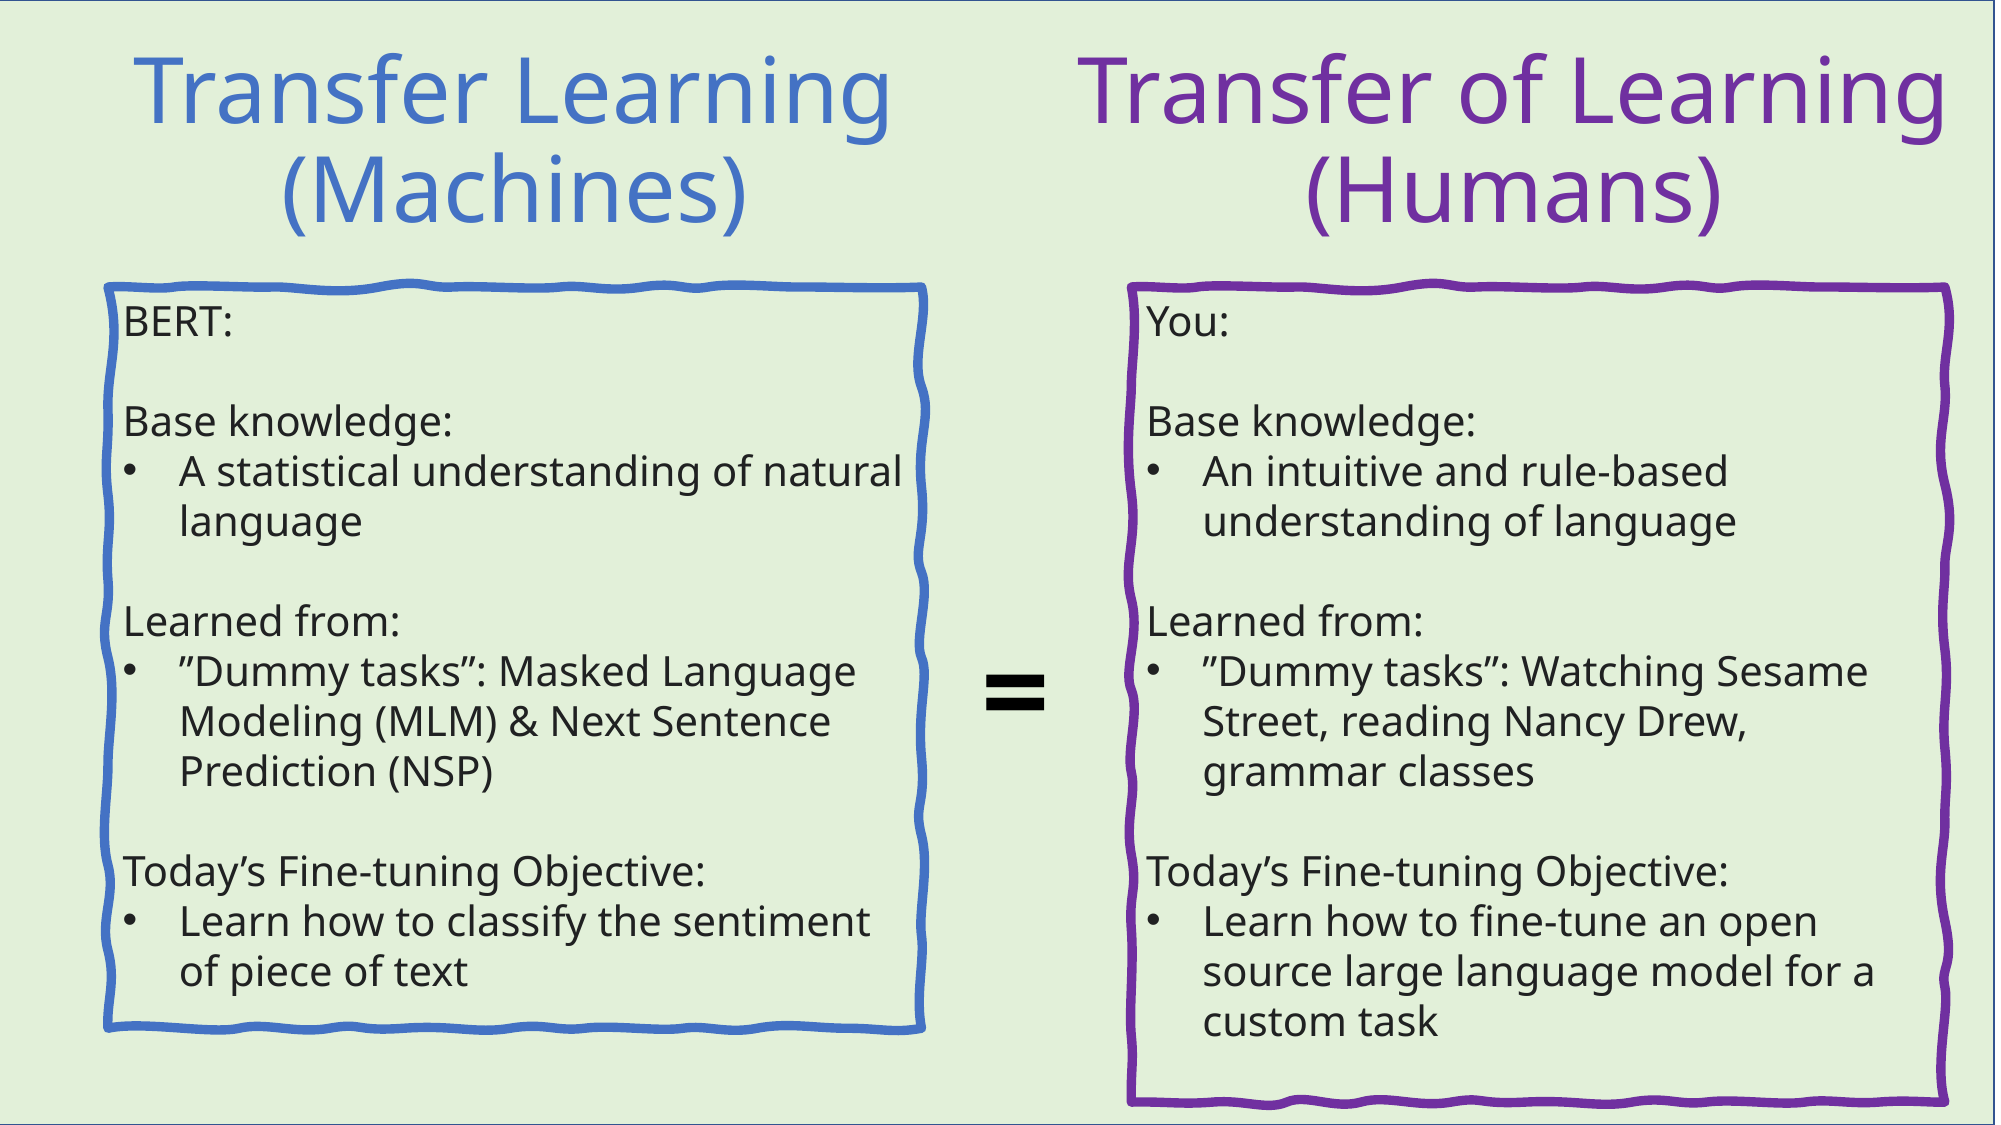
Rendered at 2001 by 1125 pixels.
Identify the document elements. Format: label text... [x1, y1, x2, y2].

text_box [0, 0, 1995, 1125]
title Transfer Learning (Machines) [83, 34, 947, 253]
text_box Transfer of Learning (Humans) [1034, 34, 1994, 253]
text_box BERT: Base knowledge: A statistical understanding of natural language Learned from: ”Dummy tasks”: Masked Language Modeling (MLM) & Next Sentence Prediction (NSP) Today’s Fine-tuning Objective: Learn how to classify the sentiment of piece of text [104, 283, 926, 1031]
text_box = [967, 591, 1066, 771]
text_box You: Base knowledge: An intuitive and rule-based understanding of language Learned from: ”Dummy tasks”: Watching Sesame Street, reading Nancy Drew, grammar classes Today’s Fine-tuning Objective: Learn how to fine-tune an open source large language model for a custom task [1128, 283, 1950, 1106]
